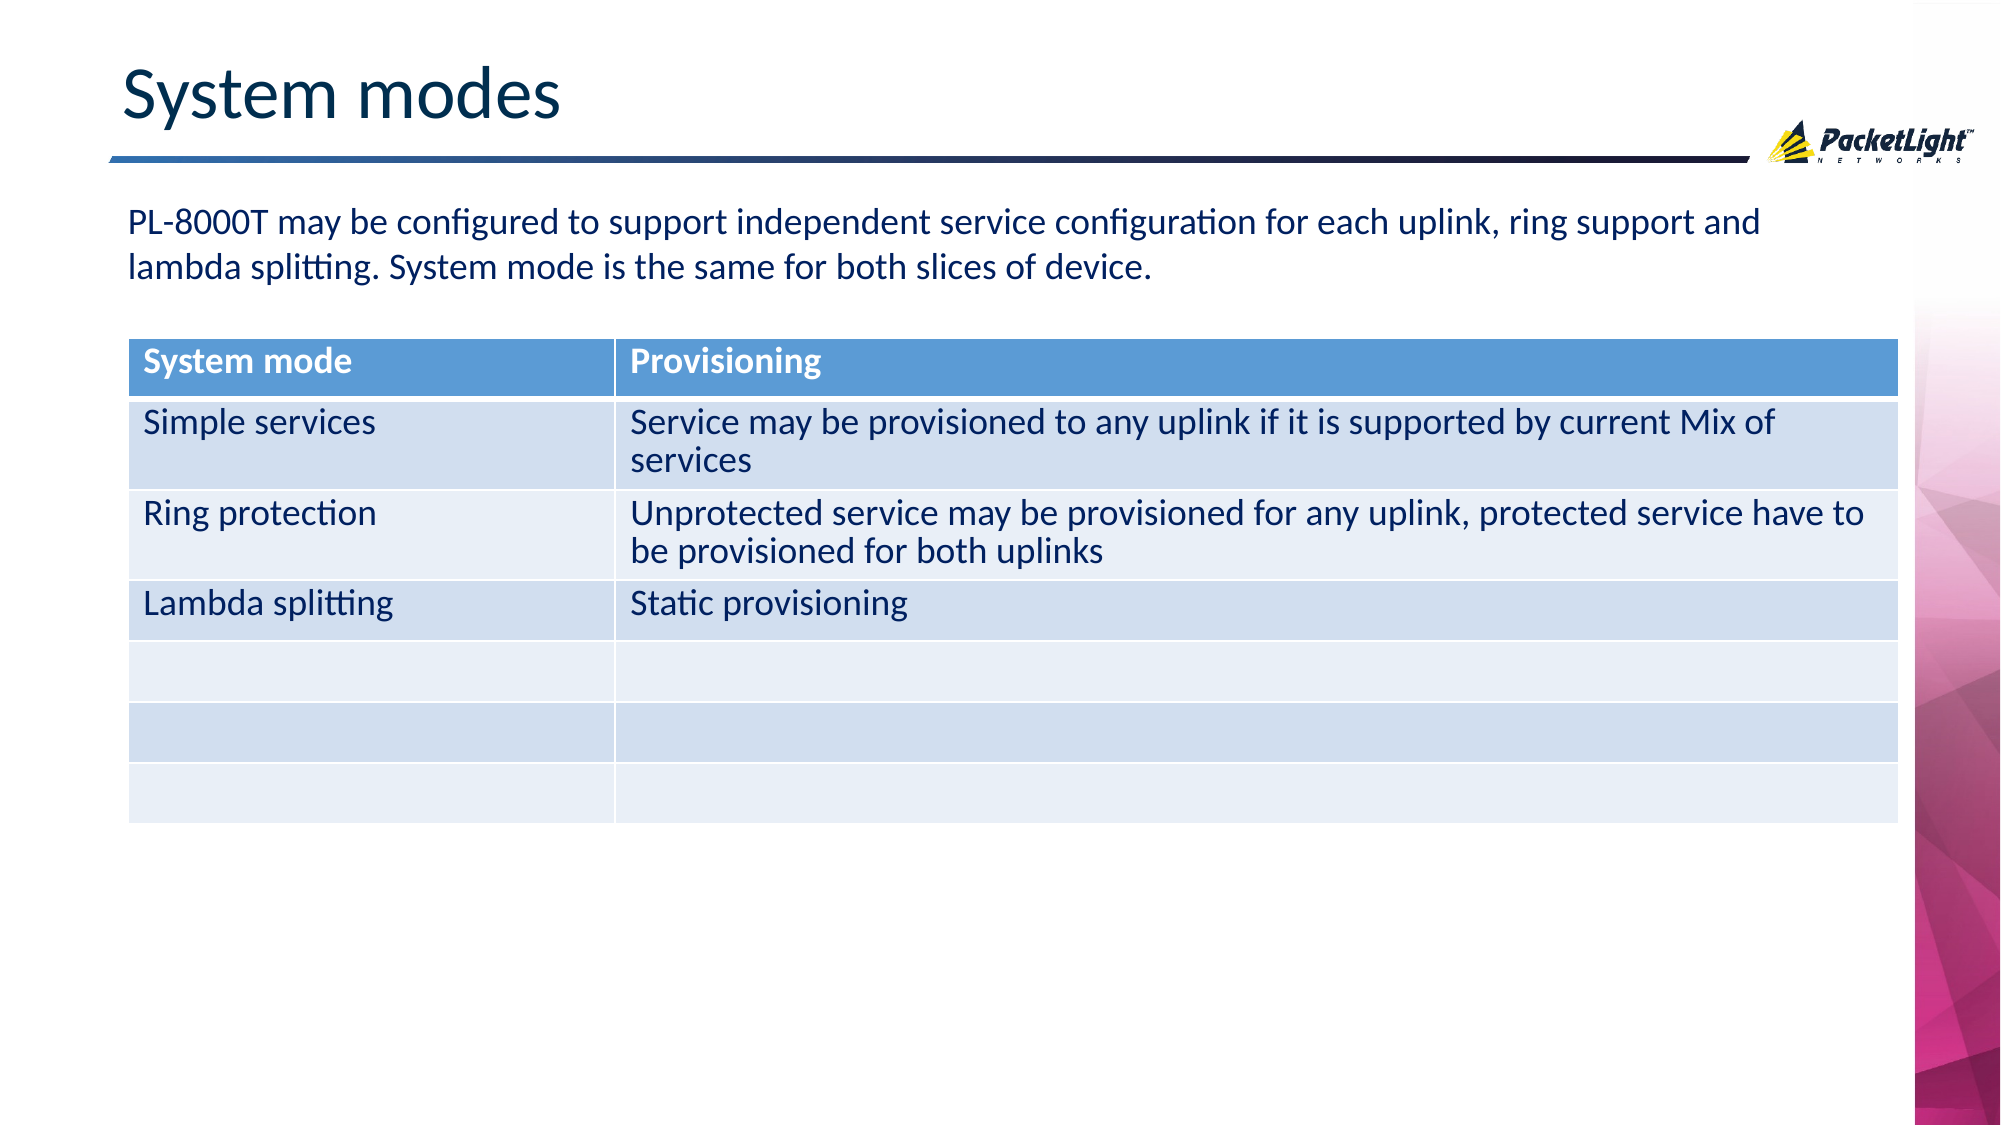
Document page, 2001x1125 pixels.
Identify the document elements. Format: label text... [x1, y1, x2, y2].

table_cell [616, 703, 1898, 762]
picture [1762, 0, 2001, 1125]
table_header Provisioning [616, 339, 1898, 396]
table_cell Static provisioning [616, 581, 1898, 640]
table_cell Unprotected service may be provisioned for any uplink, protected service have to be provisioned for both uplinks [616, 491, 1898, 579]
table_cell [129, 703, 614, 762]
table_header System mode [129, 339, 614, 396]
table_cell Simple services [129, 402, 614, 489]
text_box PL-8000T may be configured to support independent service configuration for each uplink, ring support and lambda splitting. System mode is the same for both slices of device. [113, 189, 1862, 295]
table_cell Lambda splitting [129, 581, 614, 640]
table_cell Ring protection [129, 491, 614, 579]
table_cell Service may be provisioned to any uplink if it is supported by current Mix of services [616, 402, 1898, 489]
table_cell [129, 764, 614, 823]
table_cell [616, 642, 1898, 701]
title System modes [108, 14, 1750, 163]
table_cell [616, 764, 1898, 823]
table_cell [129, 642, 614, 701]
